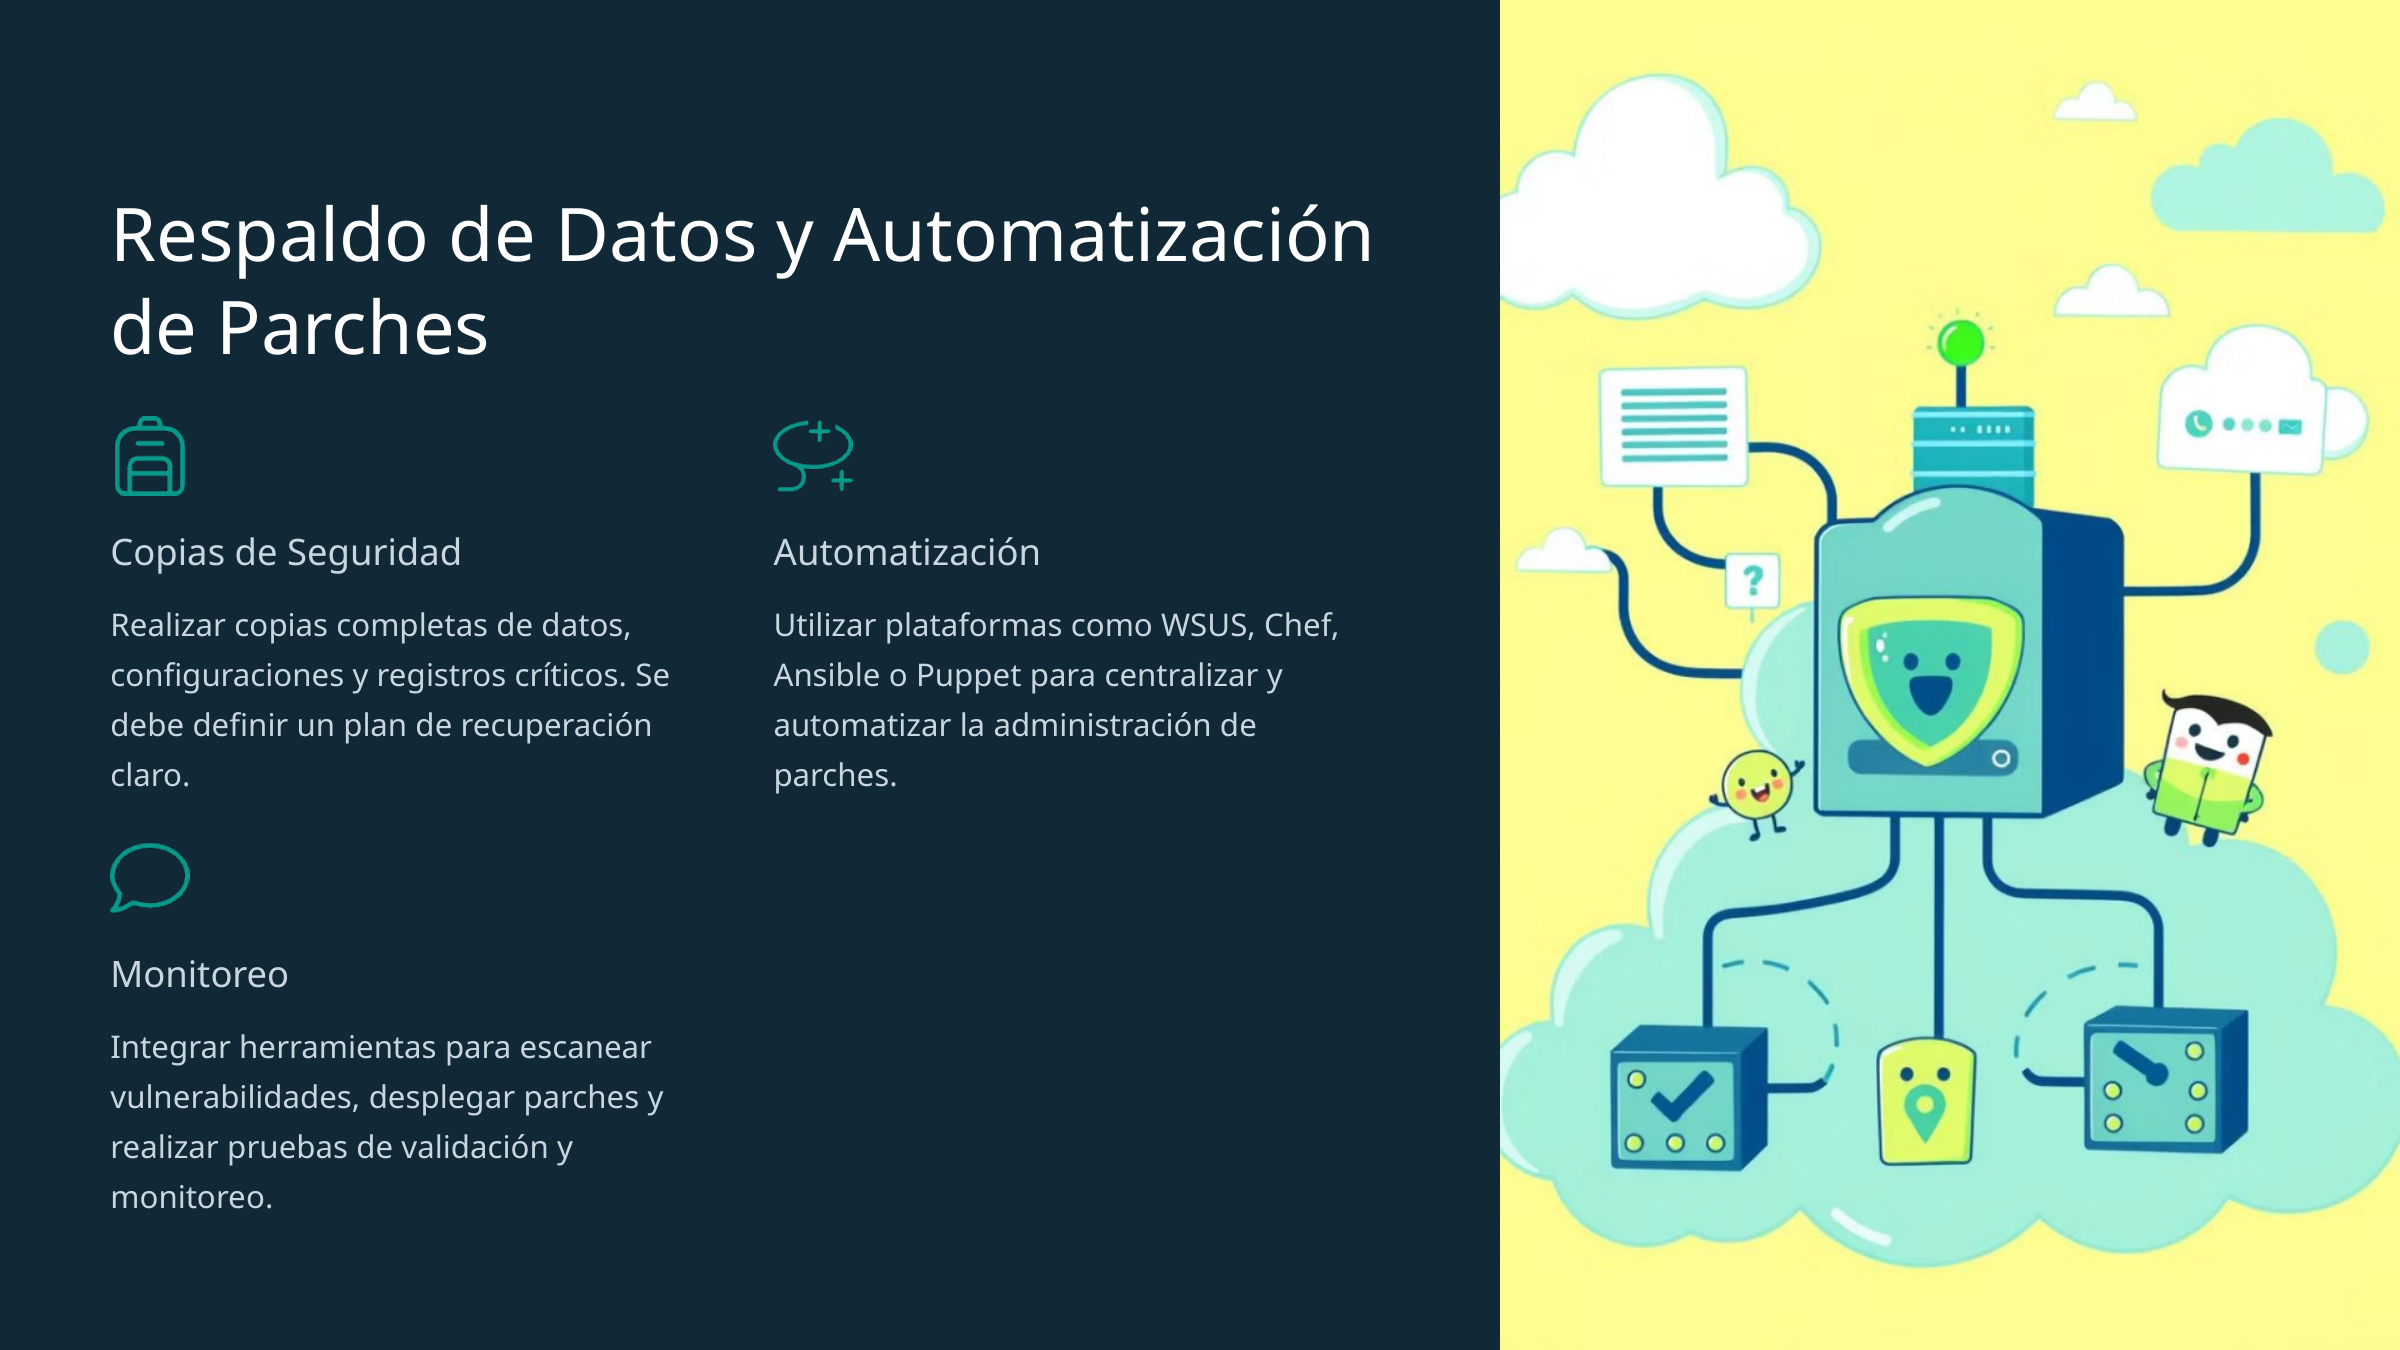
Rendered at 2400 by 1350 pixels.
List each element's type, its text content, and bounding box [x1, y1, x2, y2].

text_box Respaldo de Datos y Automatización de Parches [110, 183, 1390, 370]
text_box Copias de Seguridad [110, 527, 571, 574]
text_box Automatización [773, 527, 1146, 574]
text_box Realizar copias completas de datos, configuraciones y registros críticos. Se debe definir un plan de recuperación claro. [110, 592, 727, 745]
text_box Integrar herramientas para escanear vulnerabilidades, desplegar parches y realizar pruebas de validación y monitoreo. [110, 1014, 727, 1167]
picture [110, 838, 190, 918]
picture [1499, 0, 2400, 1350]
text_box Utilizar plataformas como WSUS, Chef, Ansible o Puppet para centralizar y automatizar la administración de parches. [773, 592, 1390, 745]
picture [110, 416, 190, 496]
picture [773, 416, 853, 496]
text_box Monitoreo [110, 949, 482, 996]
